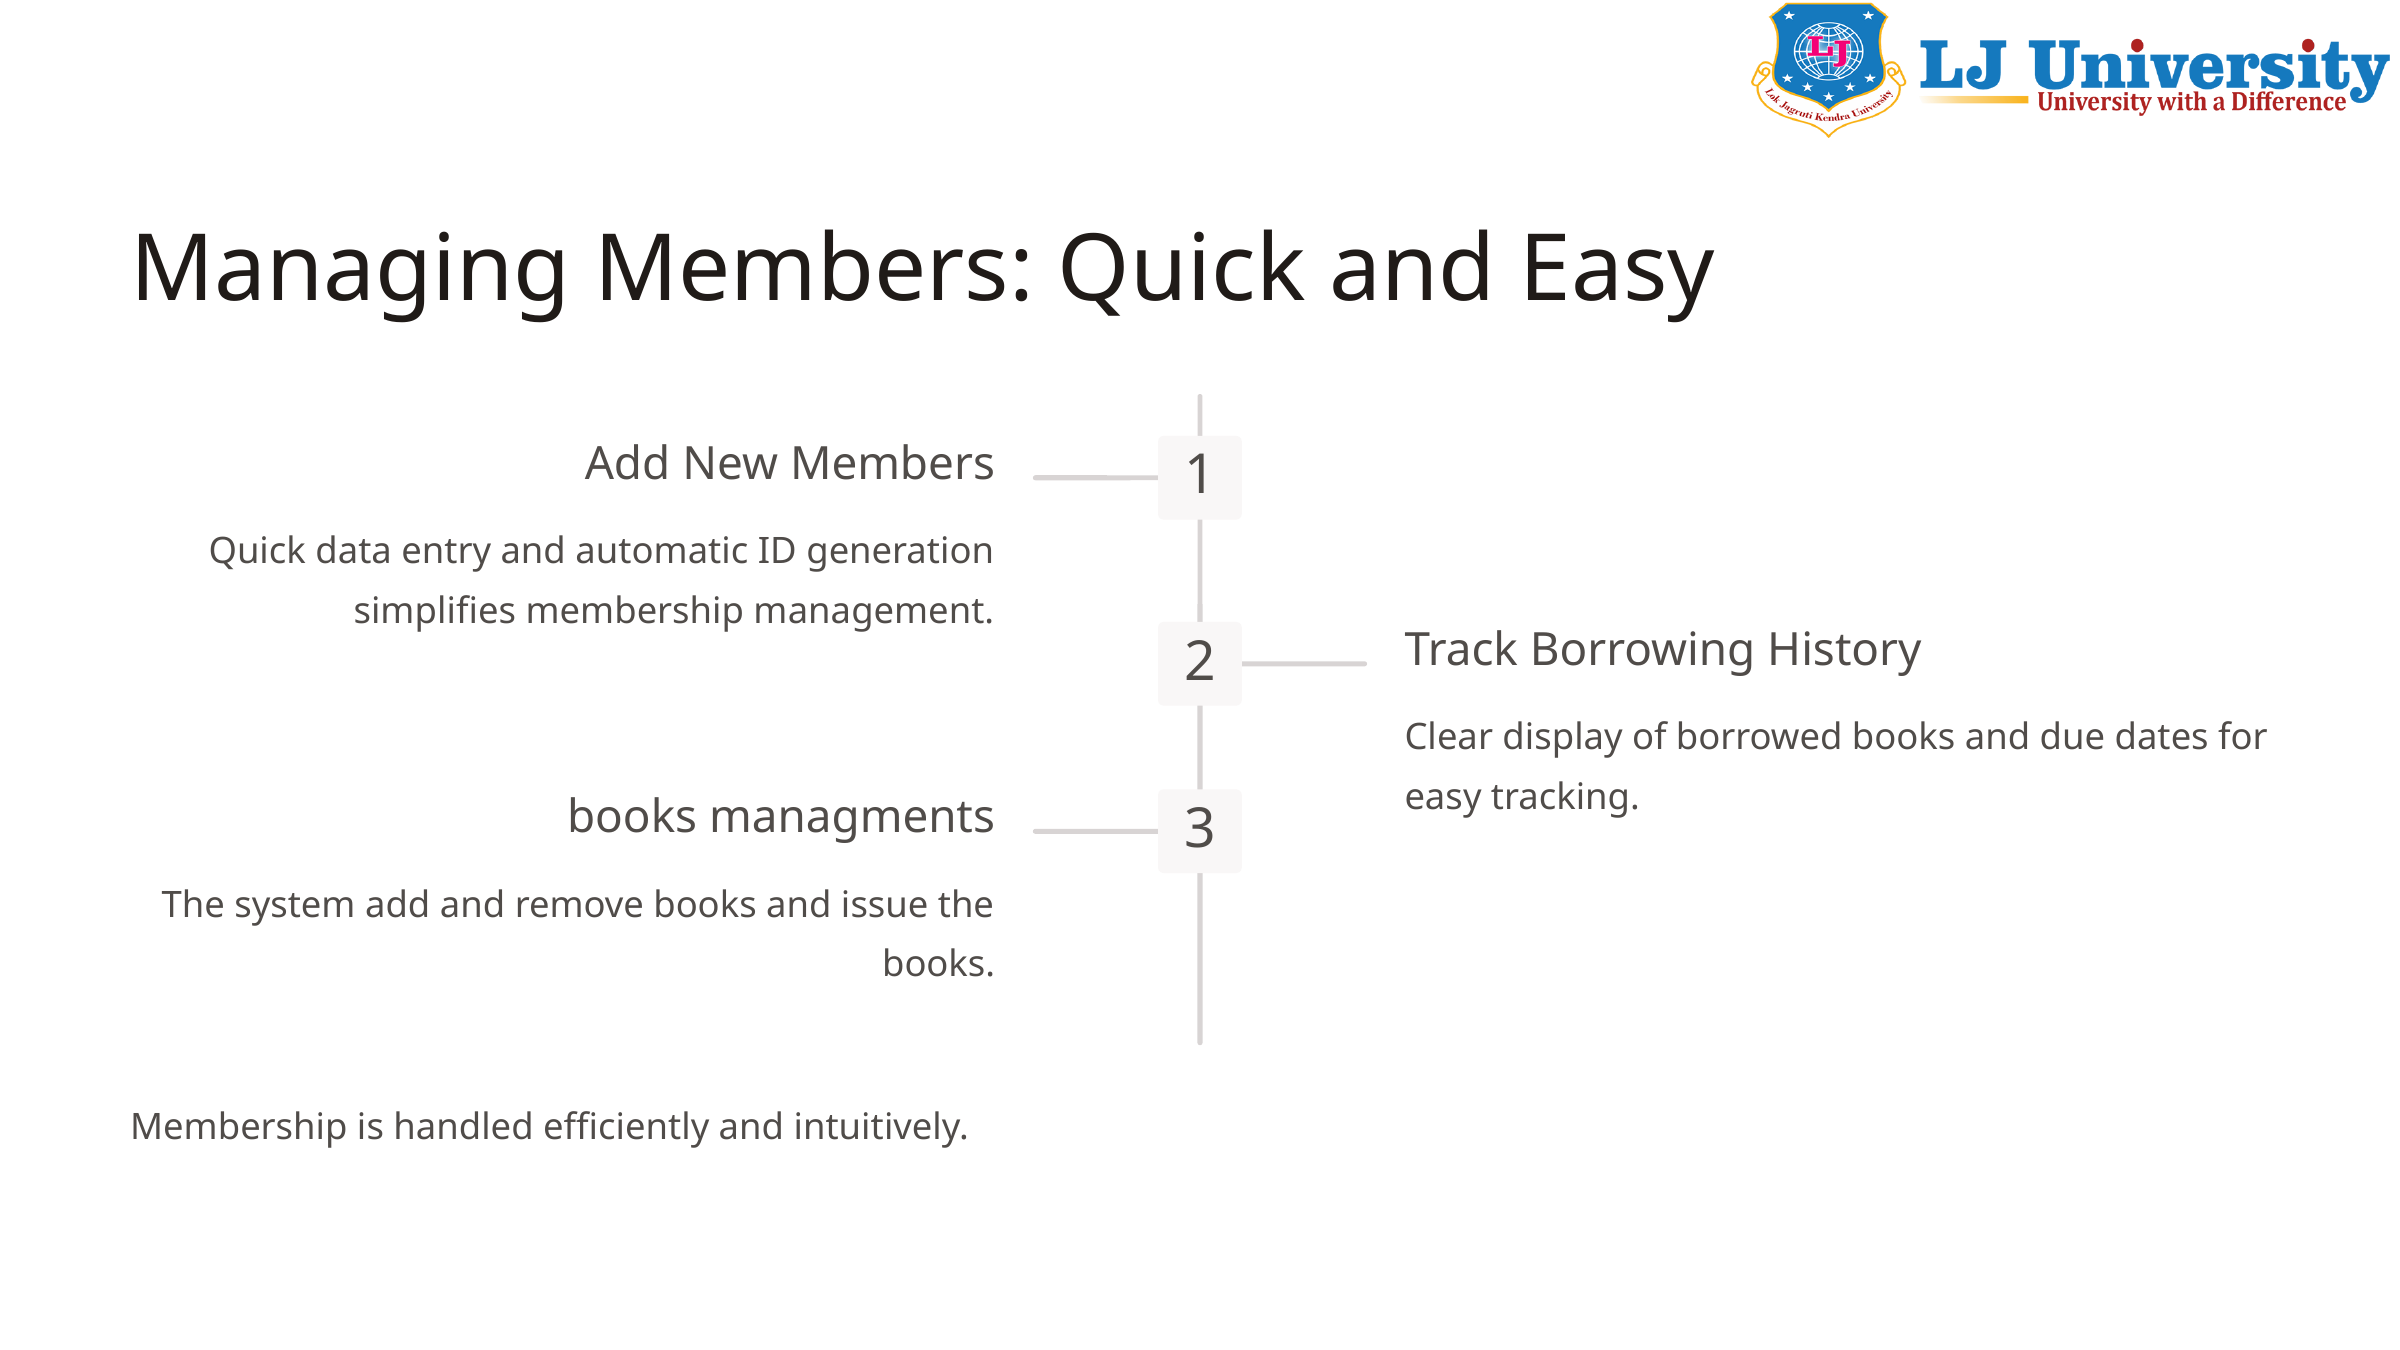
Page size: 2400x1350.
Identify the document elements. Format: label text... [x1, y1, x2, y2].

text_box [1158, 435, 1242, 520]
text_box 3 [1182, 803, 1218, 860]
text_box Quick data entry and automatic ID generation simplifies membership management. [130, 511, 996, 631]
text_box [1197, 520, 1203, 621]
text_box books managments [530, 784, 996, 843]
text_box 1 [1187, 449, 1213, 506]
text_box The system add and remove books and issue the books. [130, 865, 996, 985]
text_box [1242, 661, 1368, 667]
text_box Managing Members: Quick and Easy [130, 203, 1792, 320]
text_box [1032, 475, 1158, 481]
text_box [1197, 874, 1203, 1046]
text_box Add New Members [530, 431, 996, 490]
text_box Track Borrowing History [1404, 617, 1974, 676]
text_box [1032, 828, 1158, 834]
text_box Clear display of borrowed books and due dates for easy tracking. [1404, 697, 2270, 817]
text_box Membership is handled efficiently and intuitively. [130, 1087, 2270, 1147]
picture [1751, 0, 2390, 141]
text_box [1197, 706, 1203, 789]
text_box [1158, 789, 1242, 874]
text_box 2 [1181, 635, 1219, 692]
text_box [1158, 621, 1242, 706]
text_box [1197, 394, 1203, 435]
